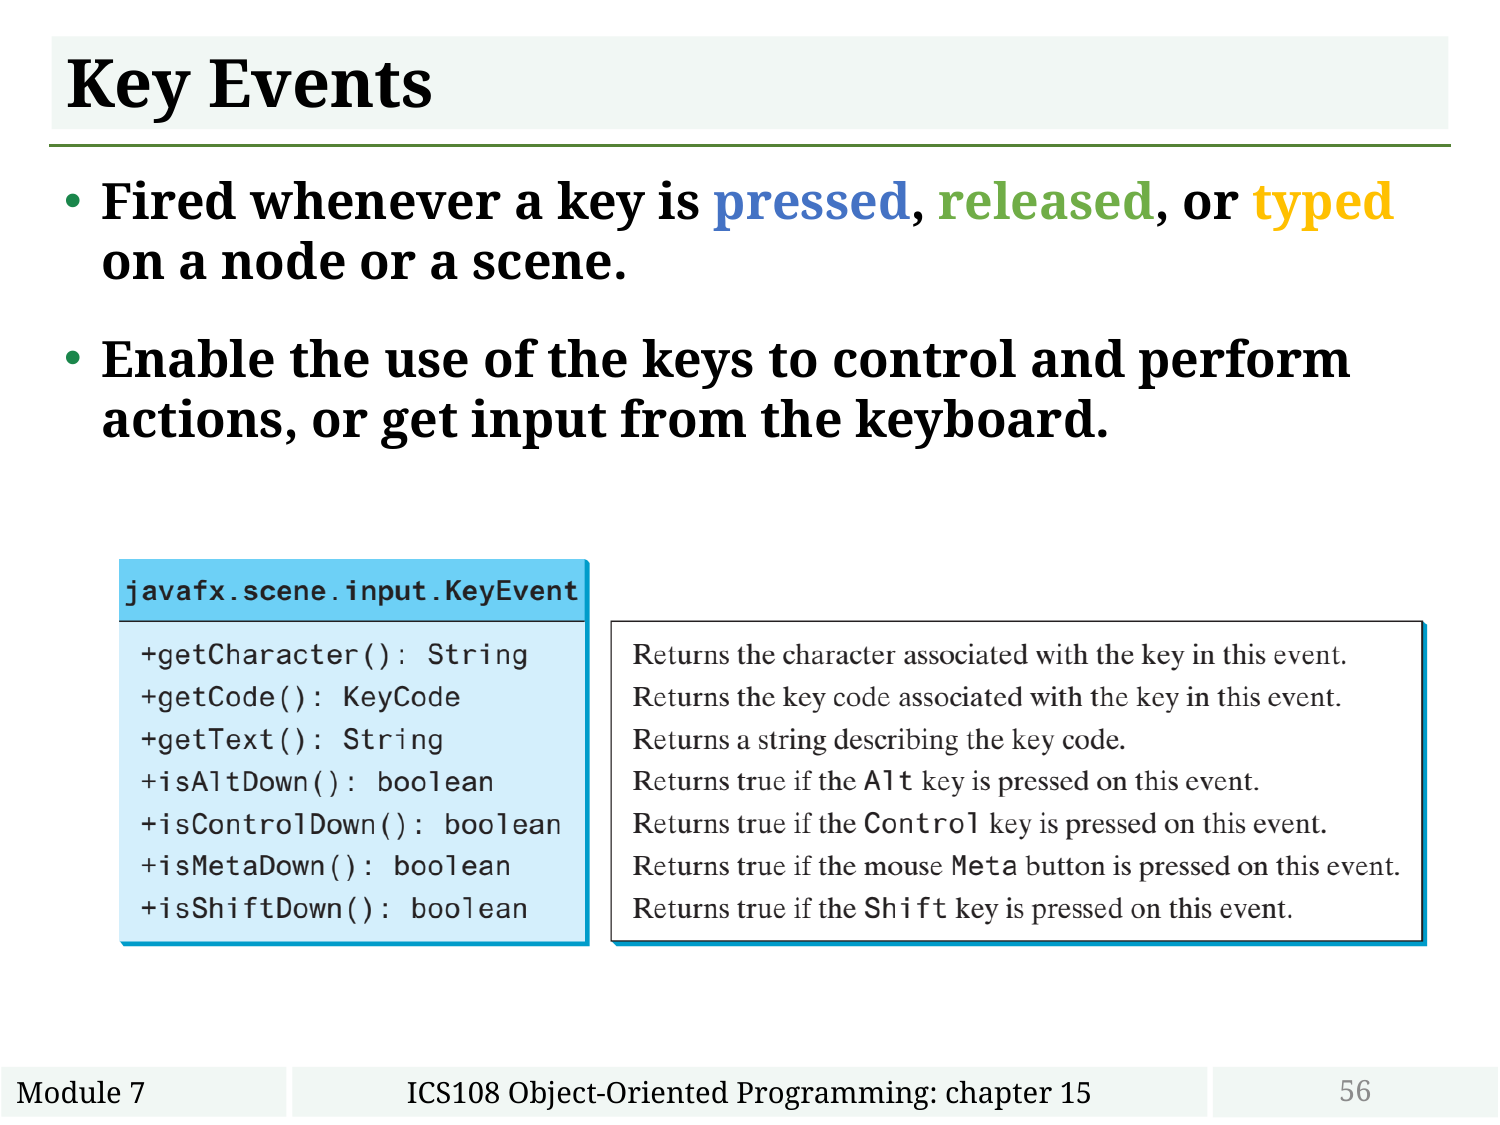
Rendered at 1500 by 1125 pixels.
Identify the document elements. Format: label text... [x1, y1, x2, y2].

slide_number 56 [1212, 1066, 1498, 1118]
picture [111, 552, 1432, 949]
list Fired whenever a key is pressed, released, or typed on a node or a scene. Enable the use of the keys to control and perform actions, or get input from the keyboard. [49, 162, 1451, 1060]
title Key Events [51, 36, 1449, 130]
